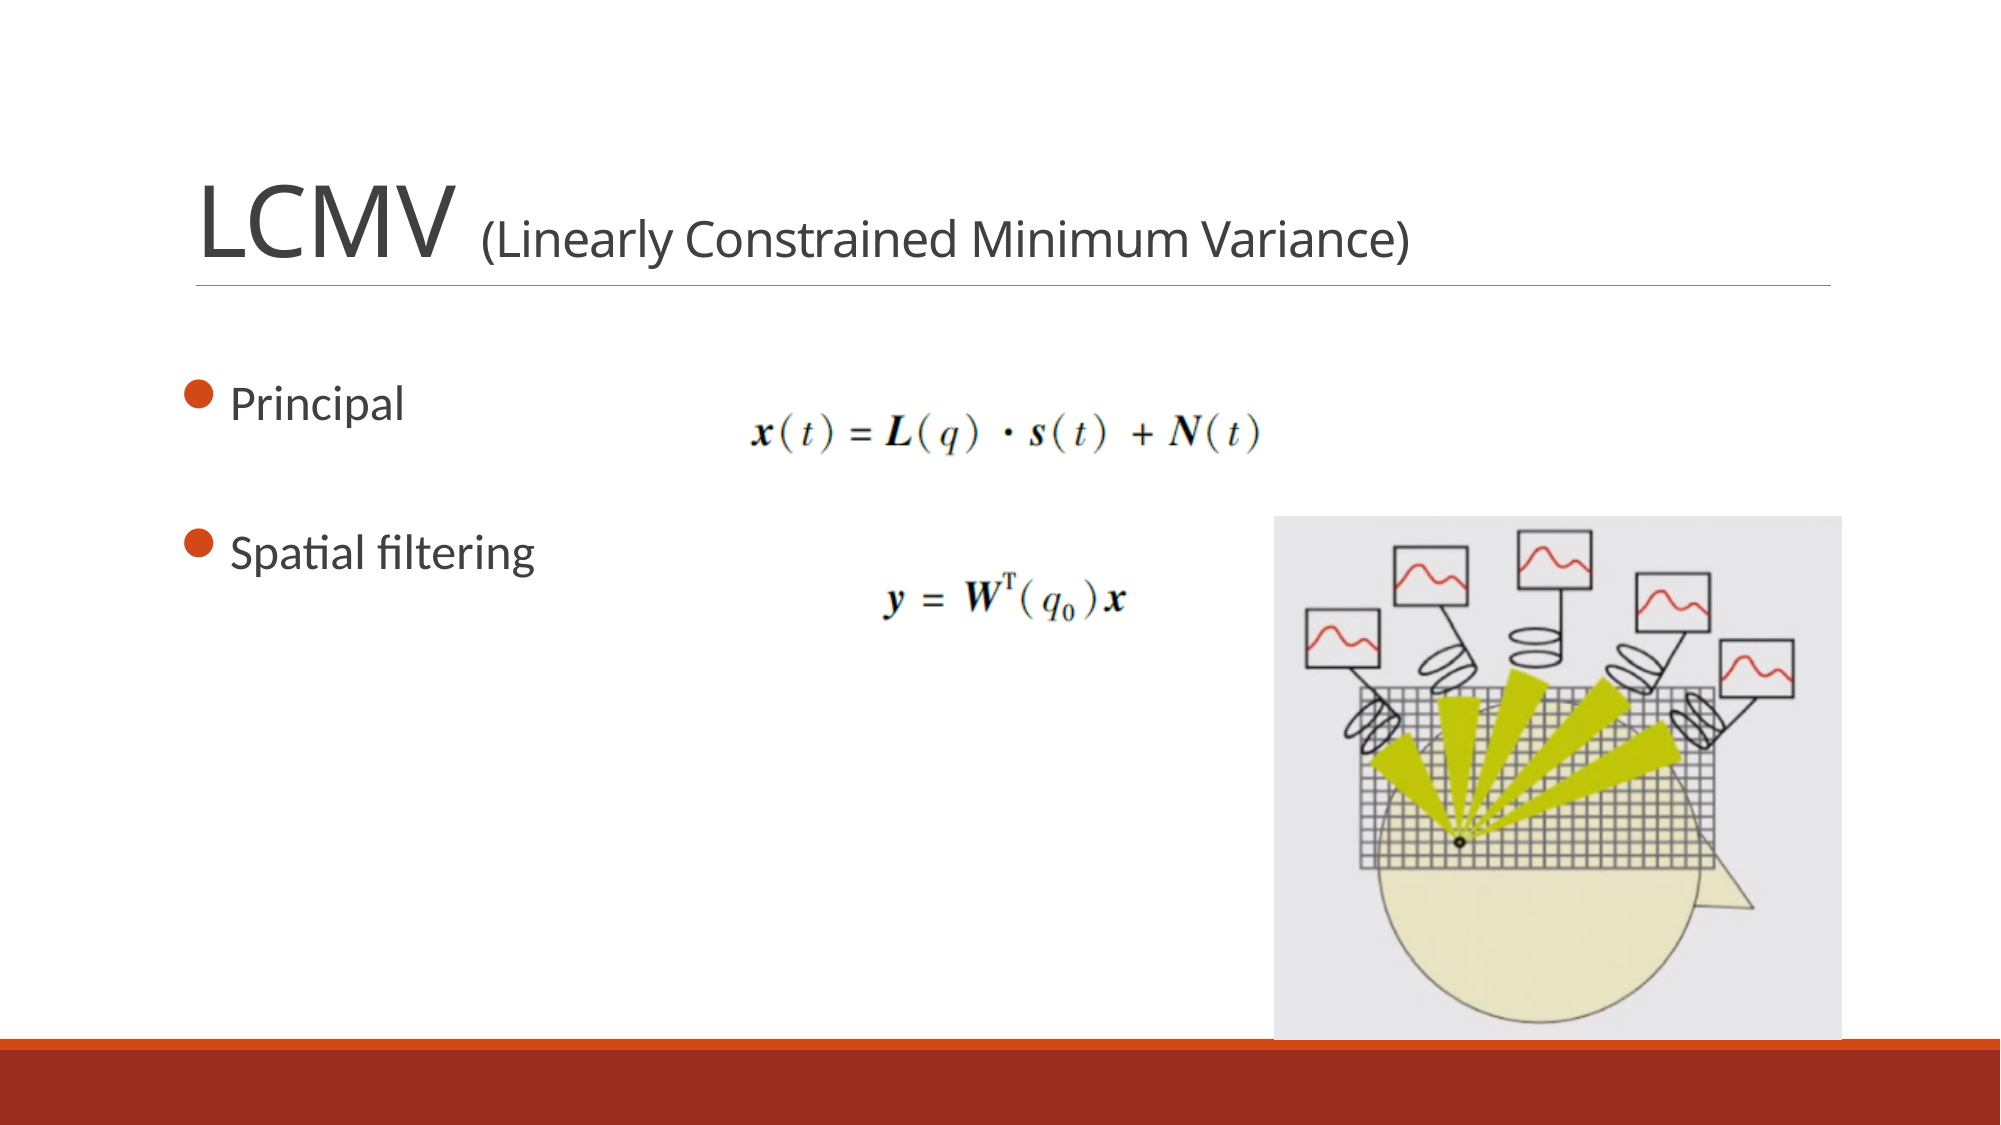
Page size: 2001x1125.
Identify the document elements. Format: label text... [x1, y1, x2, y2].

picture [843, 553, 1167, 636]
picture [734, 393, 1275, 463]
title LCMV (Linearly Constrained Minimum Variance) [180, 47, 1830, 285]
picture [1273, 515, 1843, 1040]
list Principal Spatial filtering [180, 302, 1830, 963]
